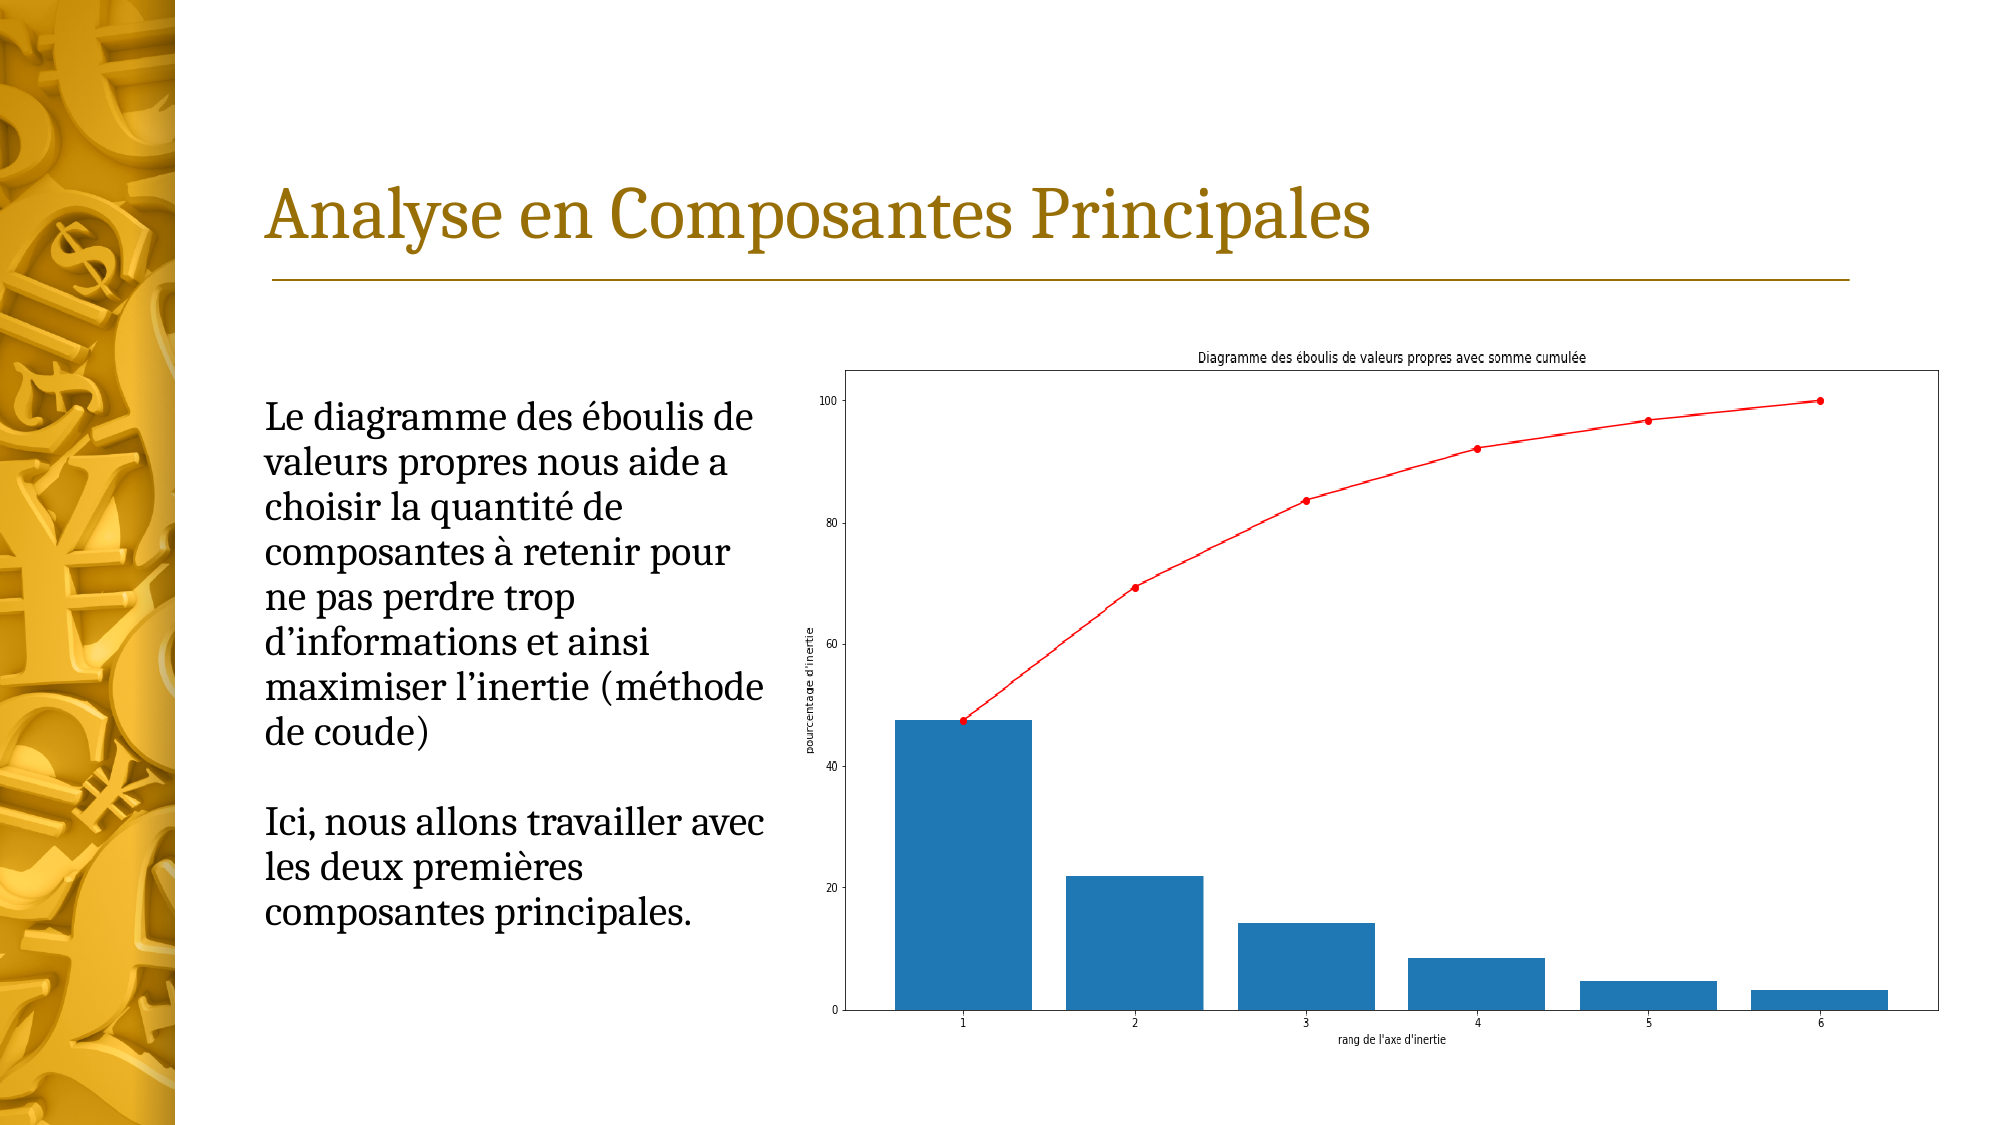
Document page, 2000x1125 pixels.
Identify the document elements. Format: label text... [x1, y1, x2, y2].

title Analyse en Composantes Principales [249, 62, 1863, 263]
picture [798, 323, 1957, 1063]
list Le diagramme des éboulis de valeurs propres nous aide a choisir la quantité de composantes à retenir pour ne pas perdre trop d’informations et ainsi maximiser l’inertie (méthode de coude) Ici, nous allons travailler avec les deux premières composantes principales. [249, 290, 788, 1039]
picture [0, 0, 175, 1125]
